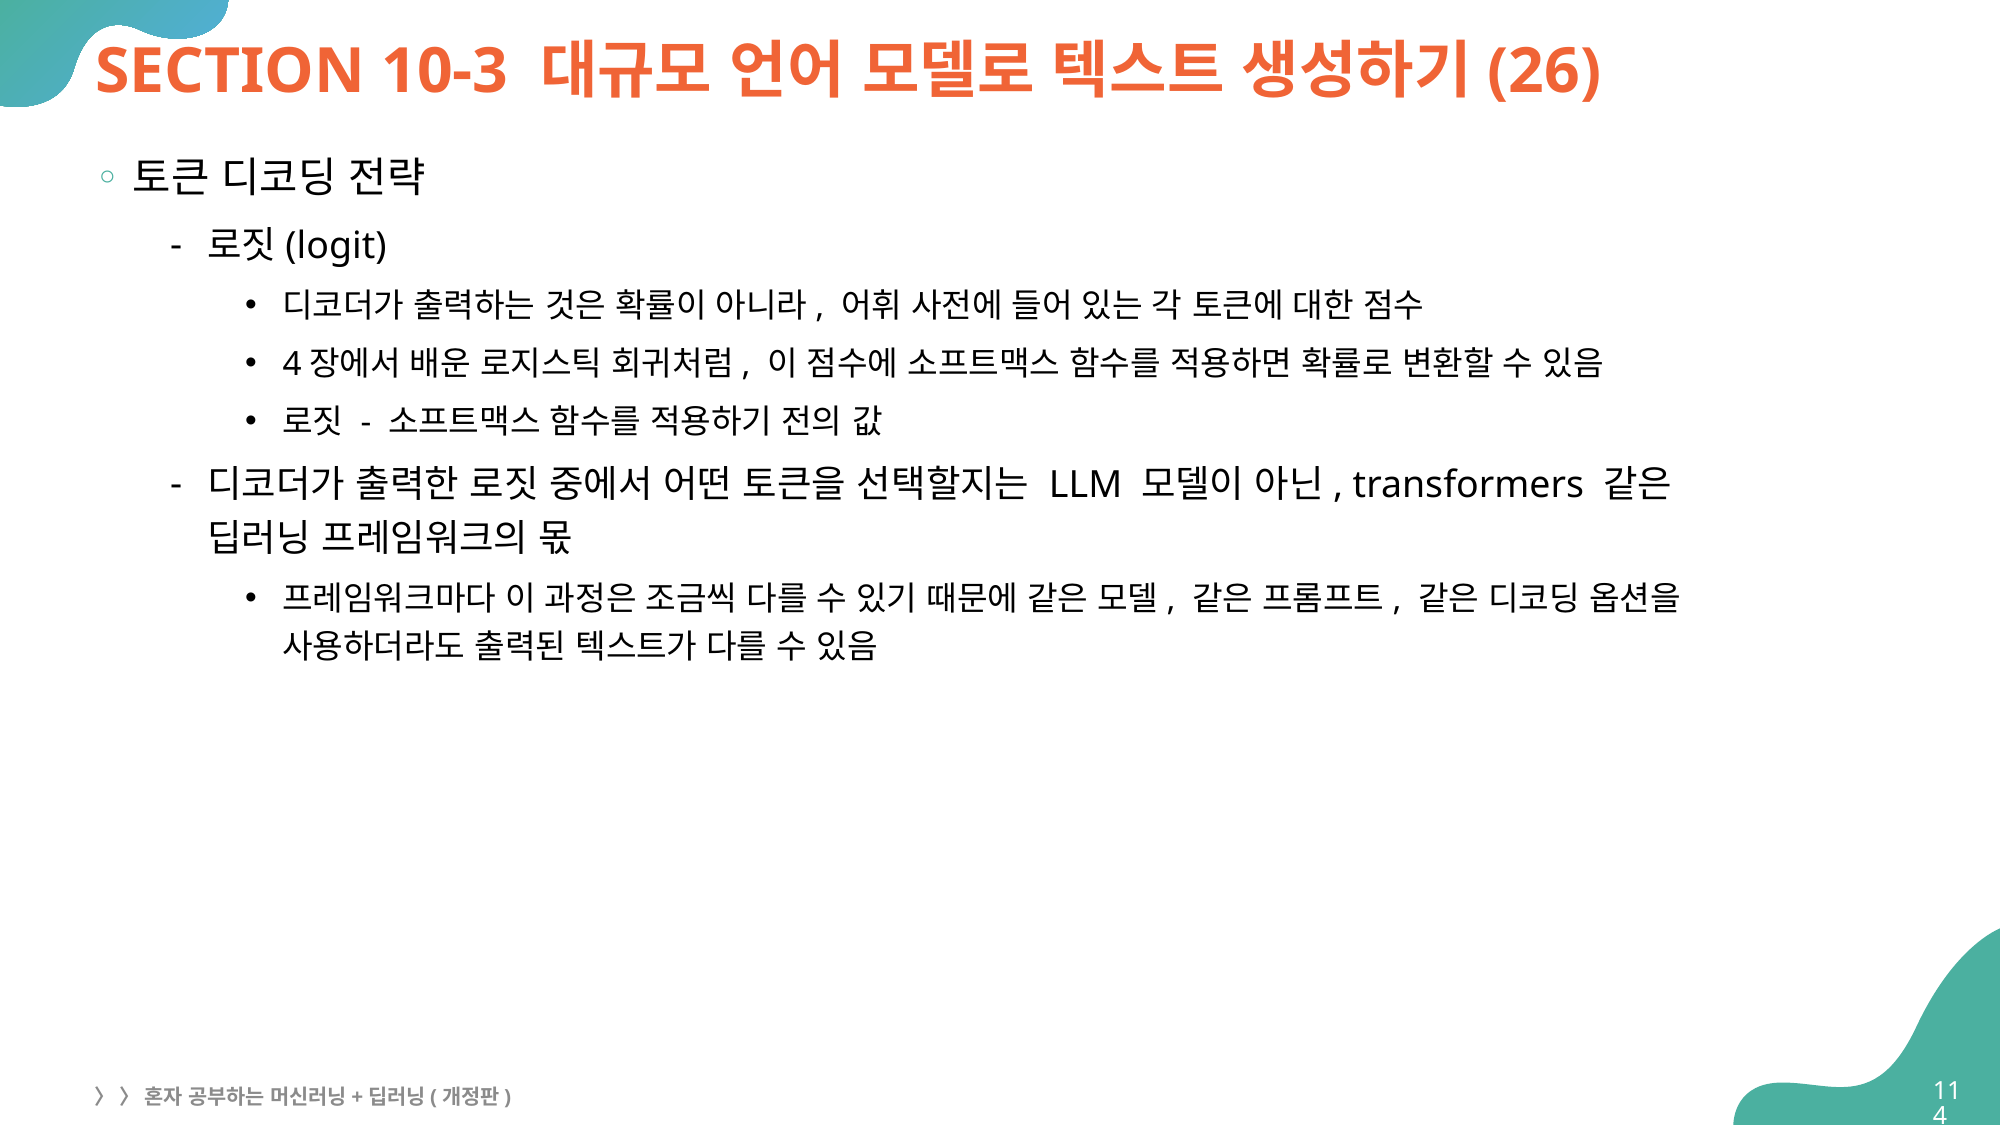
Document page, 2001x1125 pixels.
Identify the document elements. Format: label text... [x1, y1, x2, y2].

title SECTION 10-3 대규모 언어 모델로 텍스트 생성하기(26) [79, 17, 1931, 128]
slide_number 114 [1917, 1061, 1984, 1122]
footer 〉 〉 혼자 공부하는 머신러닝+딥러닝(개정판) [79, 1078, 755, 1114]
list 토큰 디코딩 전략 로짓(logit) 디코더가 출력하는 것은 확률이 아니라, 어휘 사전에 들어 있는 각 토큰에 대한 점수 4장에서 배운 로지스틱 회귀처럼, 이 점수에 소프트맥스 함수를 적용하면 확률로 변환할 수 있음 로짓 - 소프트맥스 함수를 적용하기 전의 값 디코더가 출력한 로짓 중에서 어떤 토큰을 선택할지는 LLM 모델이 아닌, transformers 같은 딥러닝 프레임워크의 몫 프레임워크마다 이 과정은 조금씩 다를 수 있기 때문에 같은 모델, 같은 프롬프트, 같은 디코딩 옵션을 사용하더라도 출력된 텍스트가 다를 수 있음 [79, 133, 1964, 1010]
